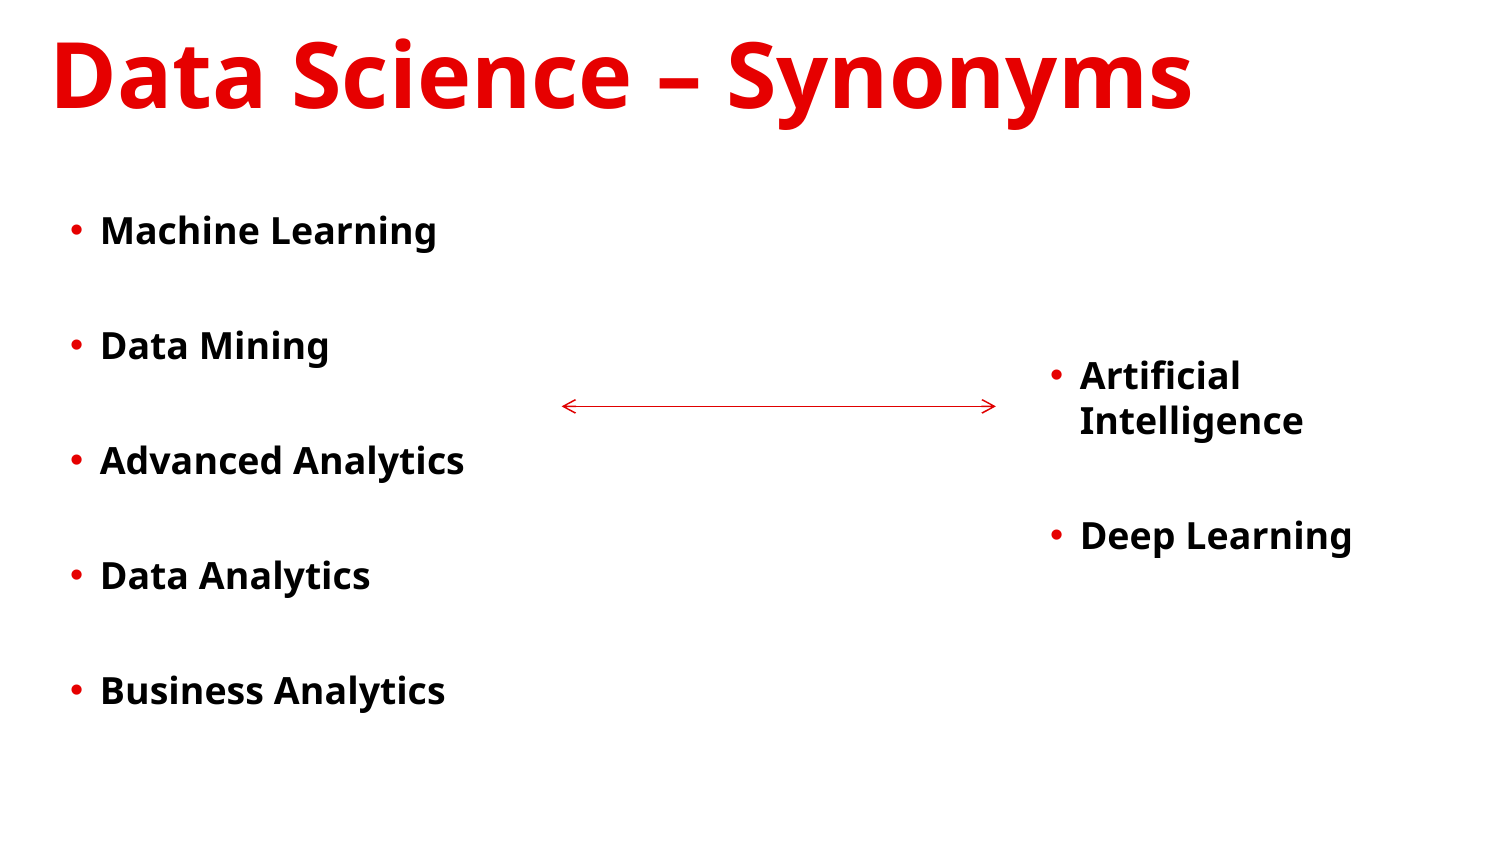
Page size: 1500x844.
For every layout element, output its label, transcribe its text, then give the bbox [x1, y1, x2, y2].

text_box Artificial Intelligence Deep Learning [1050, 352, 1454, 597]
title Data Science – Synonyms [49, 17, 1316, 146]
list Machine Learning Data Mining Advanced Analytics Data Analytics Business Analytics [70, 207, 727, 623]
